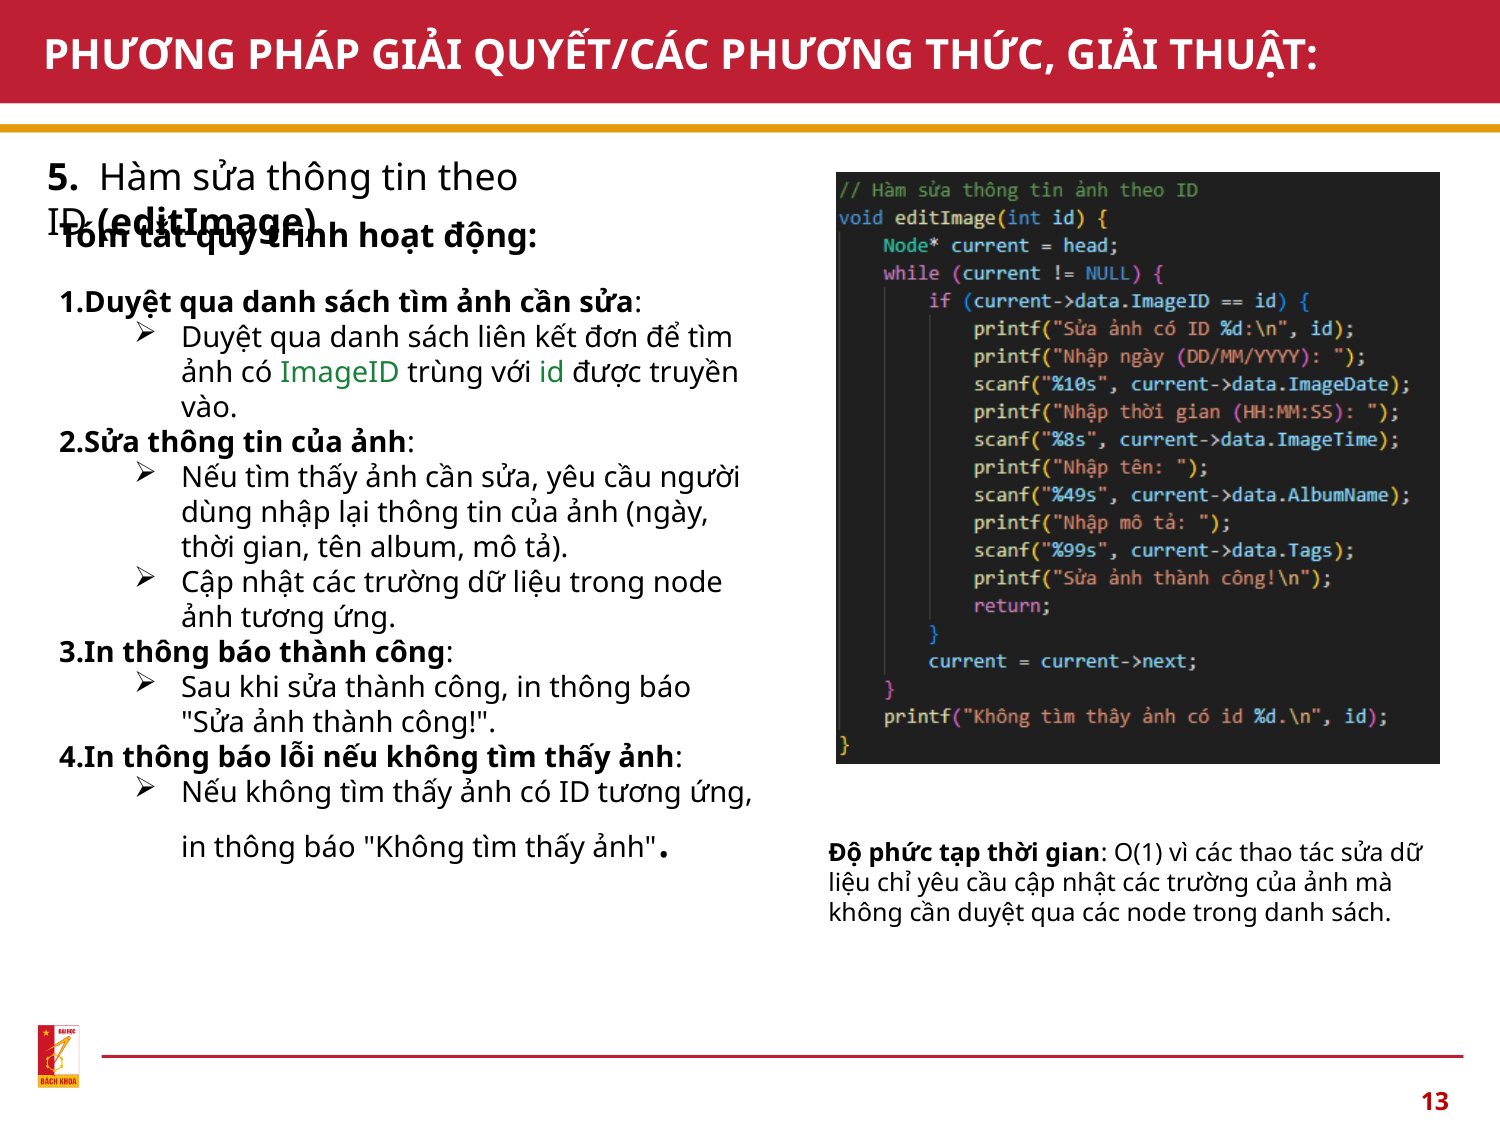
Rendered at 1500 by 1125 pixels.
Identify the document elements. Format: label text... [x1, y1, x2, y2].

text_box Độ phức tạp thời gian: O(1) vì các thao tác sửa dữ liệu chỉ yêu cầu cập nhật các trường của ảnh mà không cần duyệt qua các node trong danh sách. [813, 828, 1440, 934]
text_box 5. Hàm sửa thông tin theo ID (editImage) [0, 145, 778, 296]
picture [0, 0, 1500, 1125]
slide_number 13 [1126, 1078, 1464, 1125]
text_box Tóm tắt quy trình hoạt động: [44, 206, 778, 262]
text_box Duyệt qua danh sách tìm ảnh cần sửa: Duyệt qua danh sách liên kết đơn để tìm ảnh có ImageID trùng với id được truyền vào. Sửa thông tin của ảnh: Nếu tìm thấy ảnh cần sửa, yêu cầu người dùng nhập lại thông tin của ảnh (ngày, thời gian, tên album, mô tả). Cập nhật các trường dữ liệu trong node ảnh tương ứng. In thông báo thành công: Sau khi sửa thành công, in thông báo "Sửa ảnh thành công!". In thông báo lỗi nếu không tìm thấy ảnh: Nếu không tìm thấy ảnh có ID tương ứng, in thông báo "Không tìm thấy ảnh". [44, 276, 774, 876]
title PHƯƠNG PHÁP GIẢI QUYẾT/CÁC PHƯƠNG THỨC, GIẢI THUẬT: [28, 26, 1452, 101]
